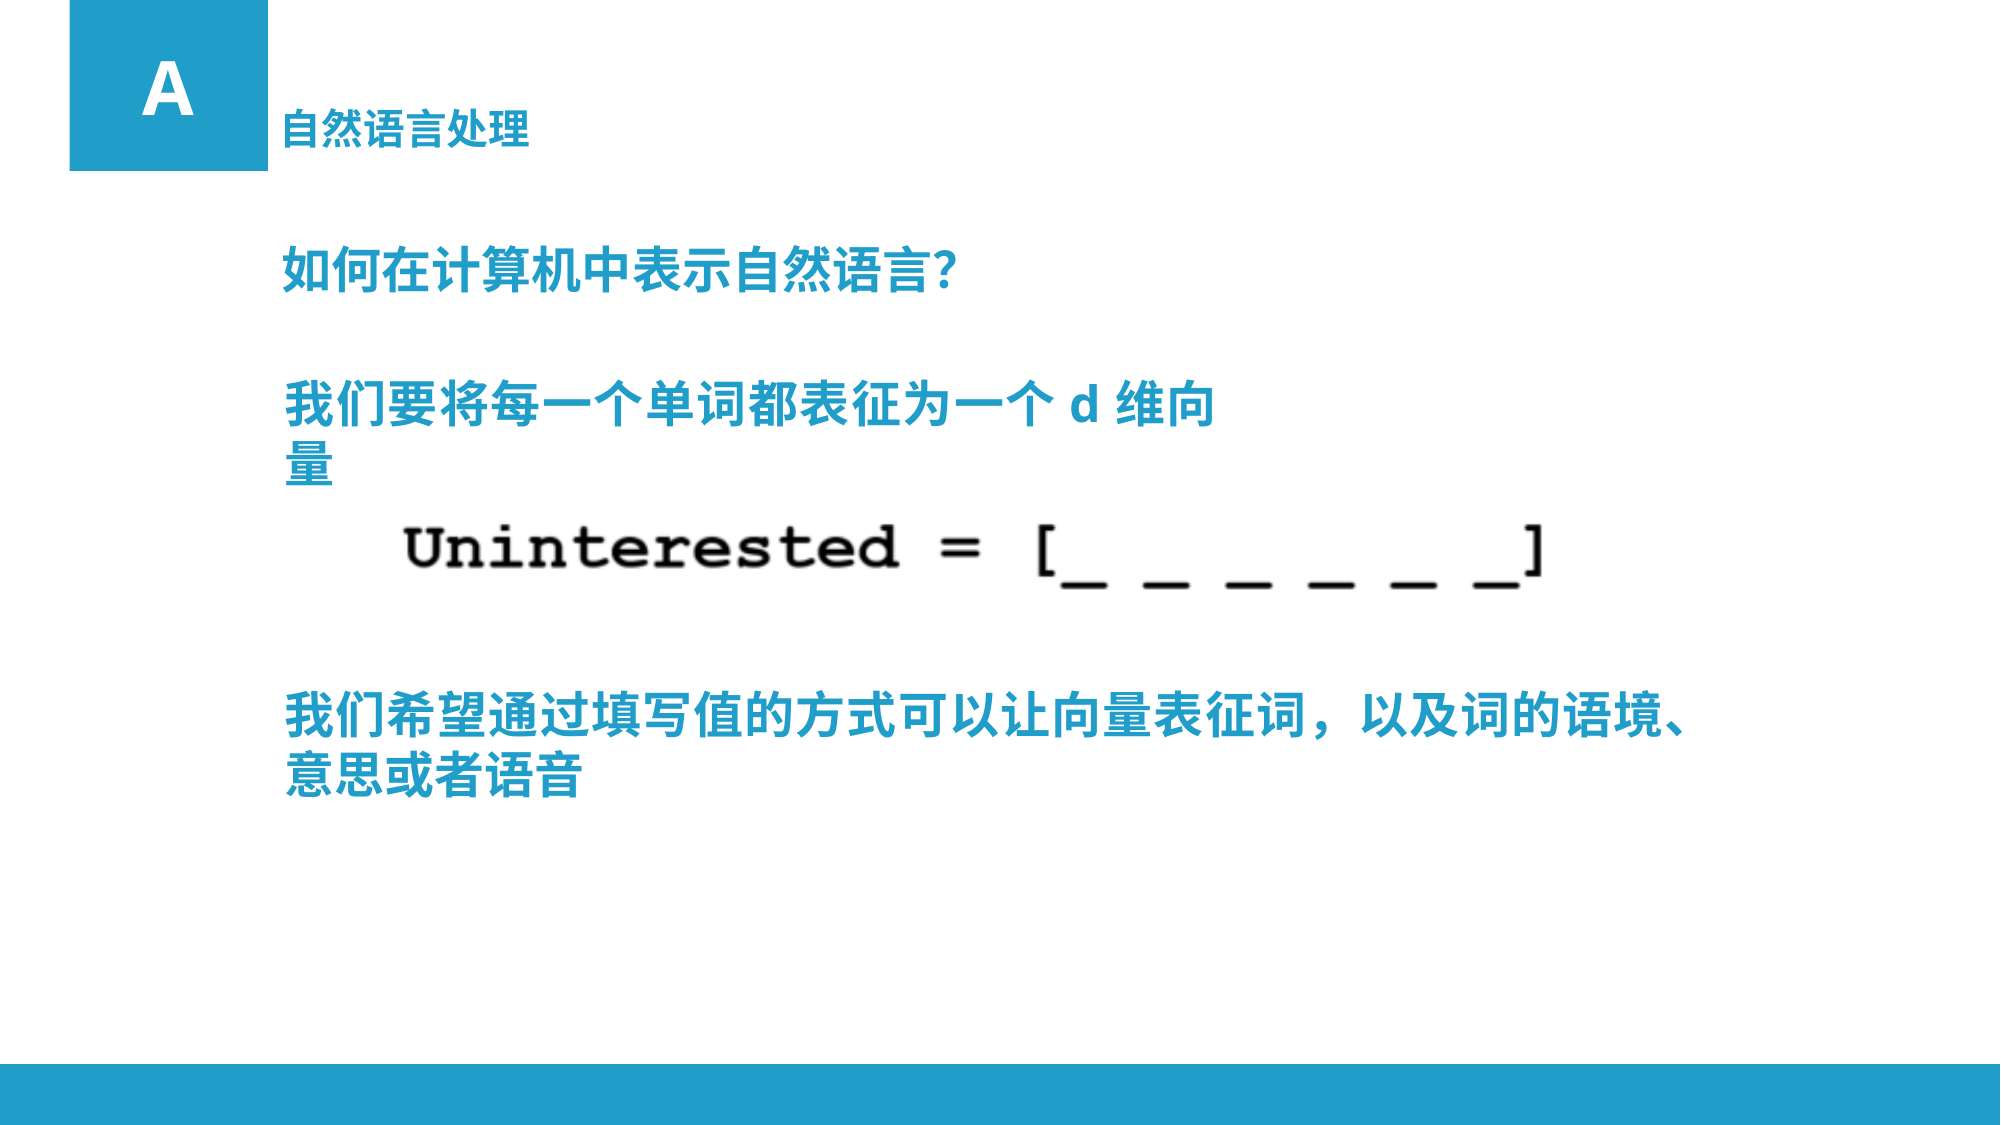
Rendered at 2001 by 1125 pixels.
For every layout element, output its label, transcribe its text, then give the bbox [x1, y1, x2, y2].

text_box 如何在计算机中表示自然语言？ [274, 231, 990, 306]
text_box 我们要将每一个单词都表征为一个d维向量 [277, 365, 1225, 441]
text_box 自然语言处理 [272, 95, 539, 161]
text_box A [135, 33, 203, 138]
text_box 我们希望通过填写值的方式可以让向量表征词，以及词的语境、意思或者语音 [276, 675, 1724, 811]
text_box [69, 0, 268, 171]
picture [374, 503, 1626, 621]
